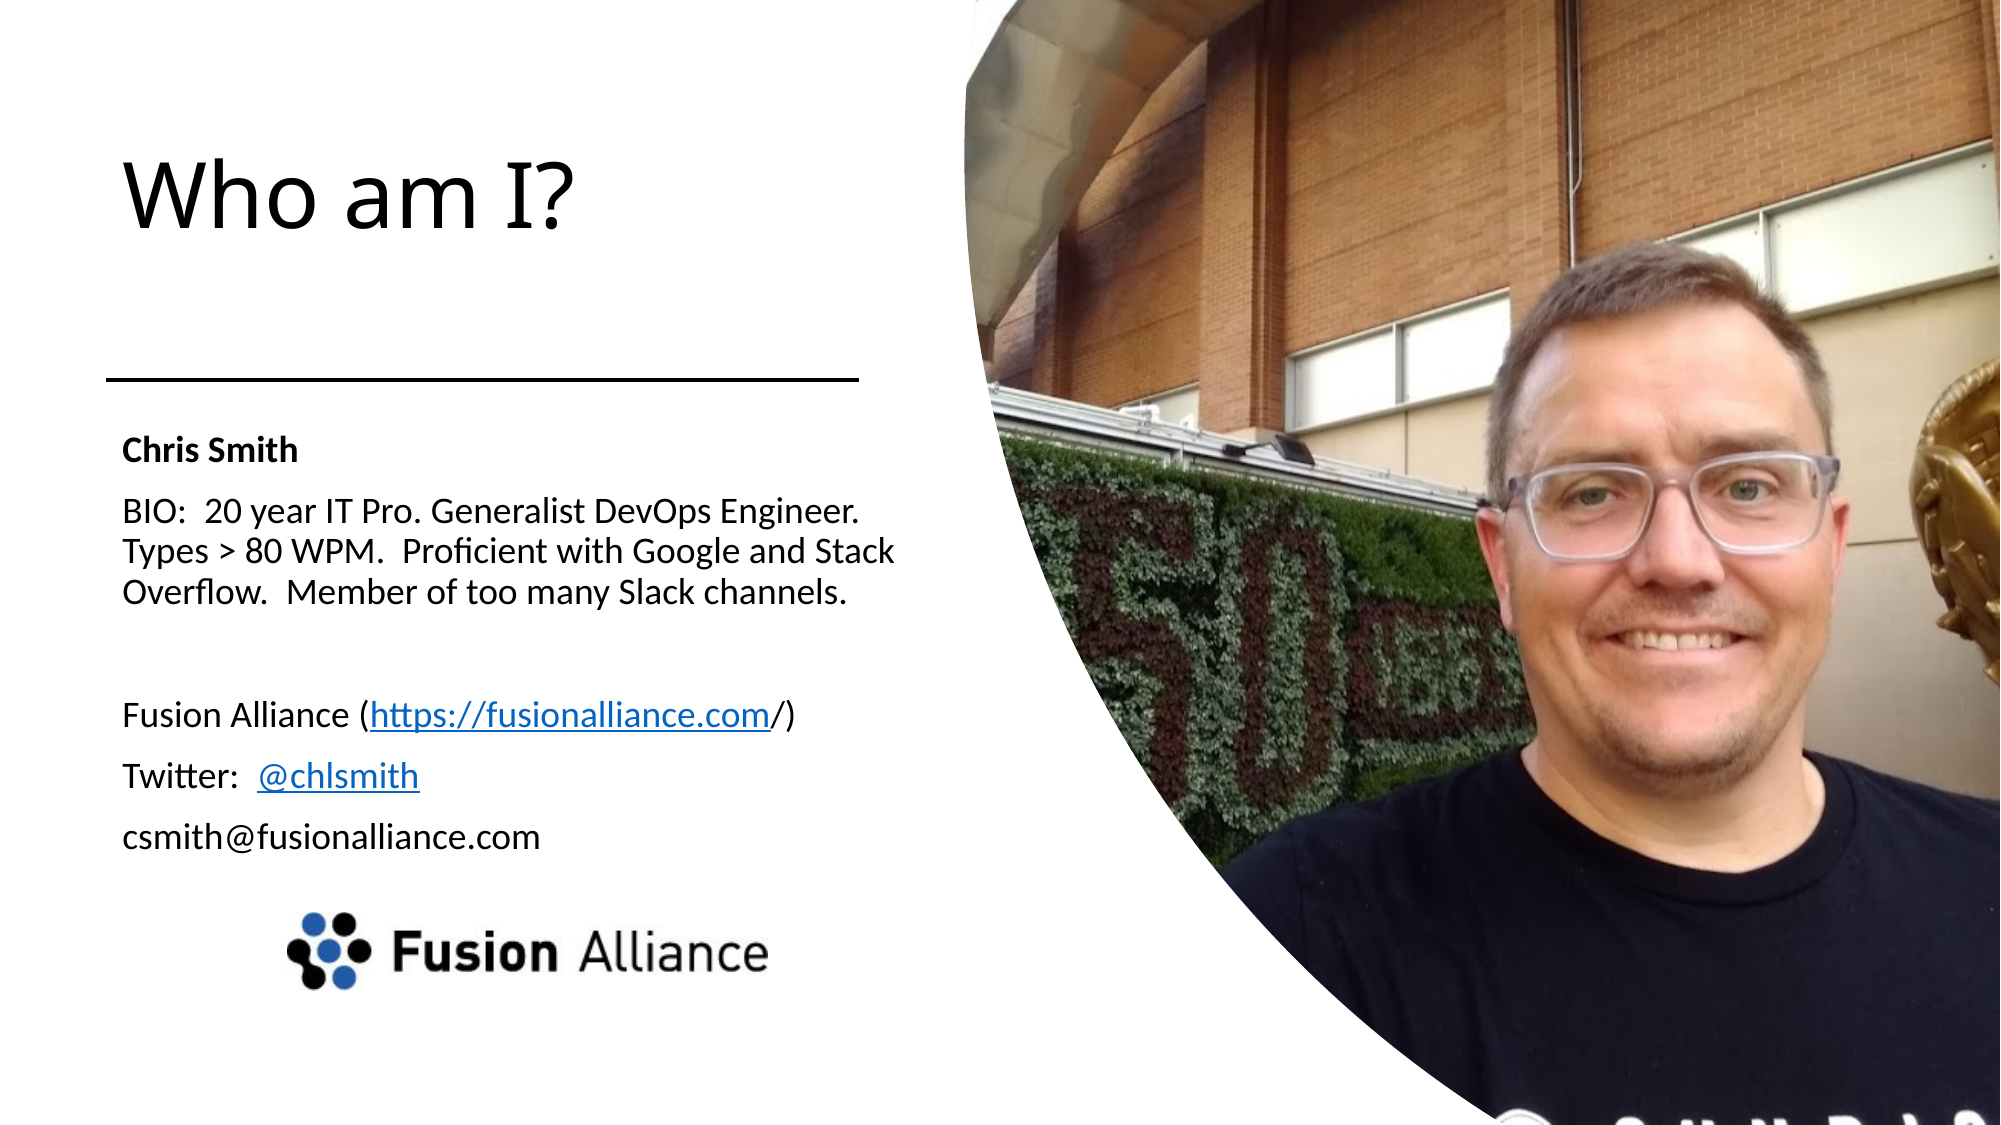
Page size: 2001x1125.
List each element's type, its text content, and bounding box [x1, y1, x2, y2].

title Who am I? [107, 59, 948, 338]
picture [287, 912, 768, 991]
picture [964, 0, 2000, 1125]
list Chris Smith BIO: 20 year IT Pro. Generalist DevOps Engineer. Types > 80 WPM. Proficient with Google and Stack Overflow. Member of too many Slack channels. Fusion Alliance (https://fusionalliance.com/) Twitter: @chlsmith csmith@fusionalliance.com [107, 422, 948, 991]
